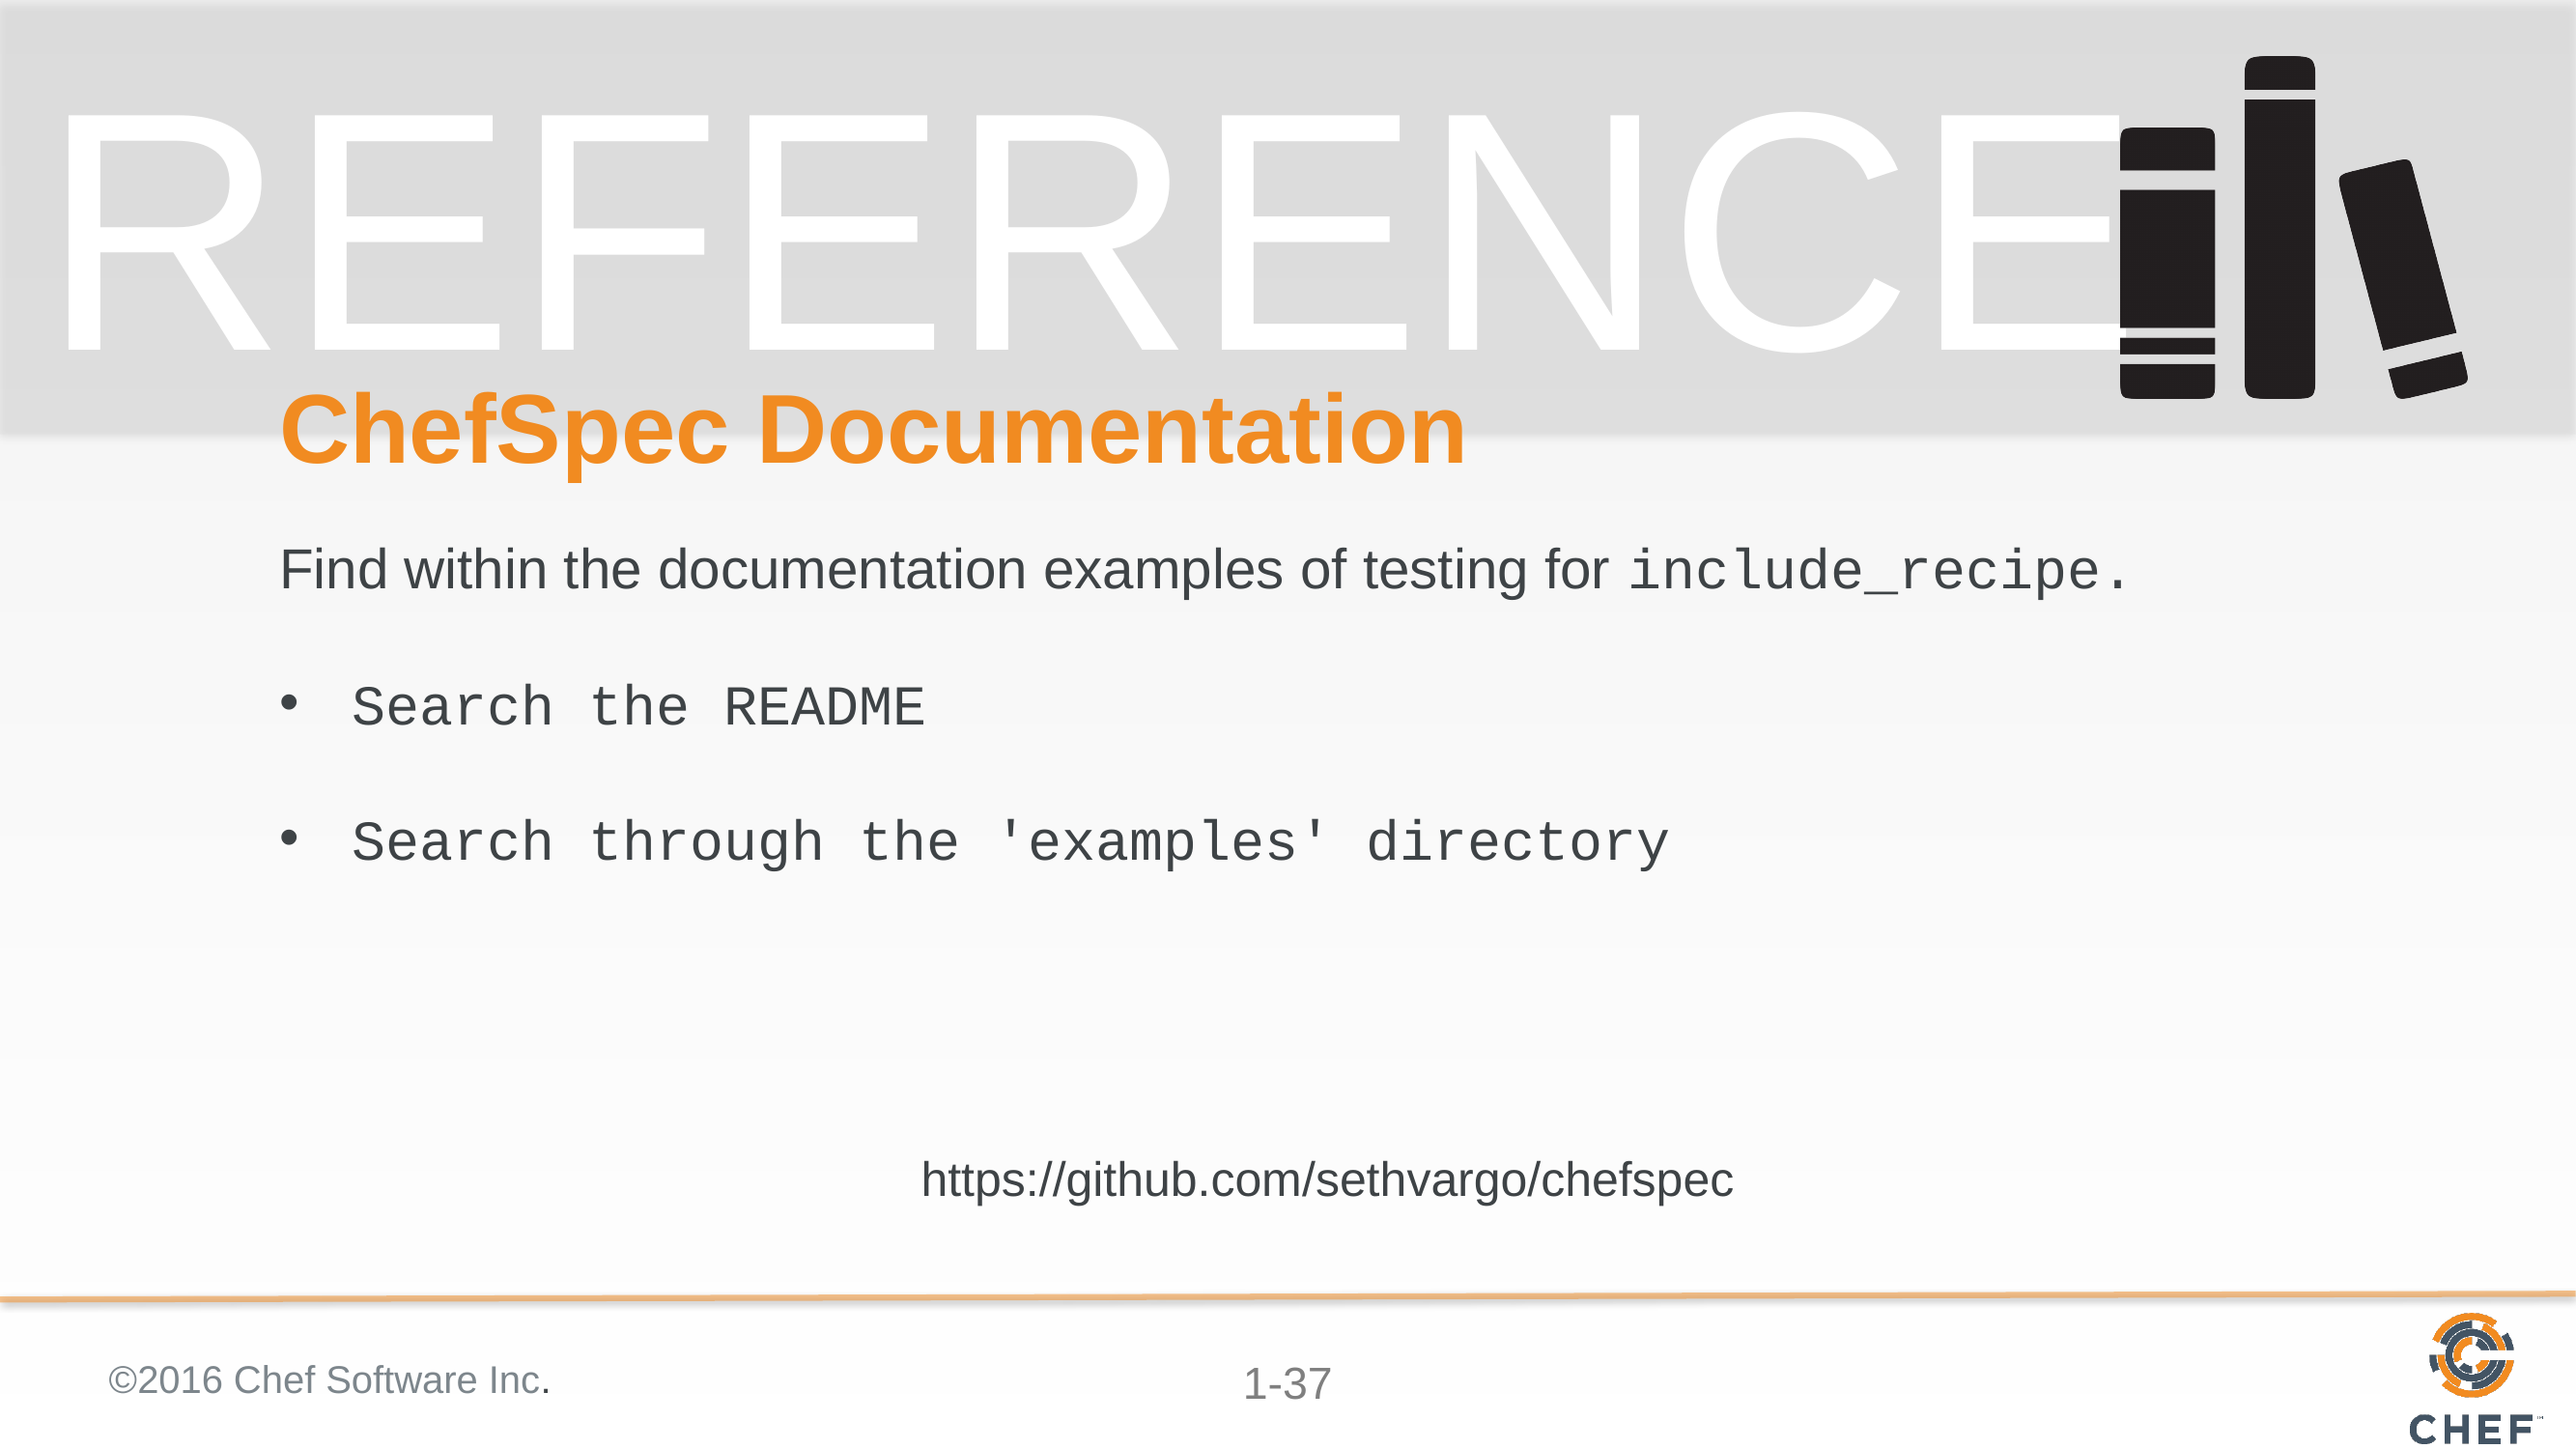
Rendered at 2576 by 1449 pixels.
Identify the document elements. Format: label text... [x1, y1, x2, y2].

subtitle Find within the documentation examples of testing for include_recipe. Search the README Search through the 'examples' directory [265, 518, 2217, 1049]
picture [2120, 51, 2468, 399]
list https://github.com/sethvargo/chefspec [621, 1135, 2035, 1219]
picture [2399, 1297, 2551, 1449]
title ChefSpec Documentation [265, 363, 2217, 499]
